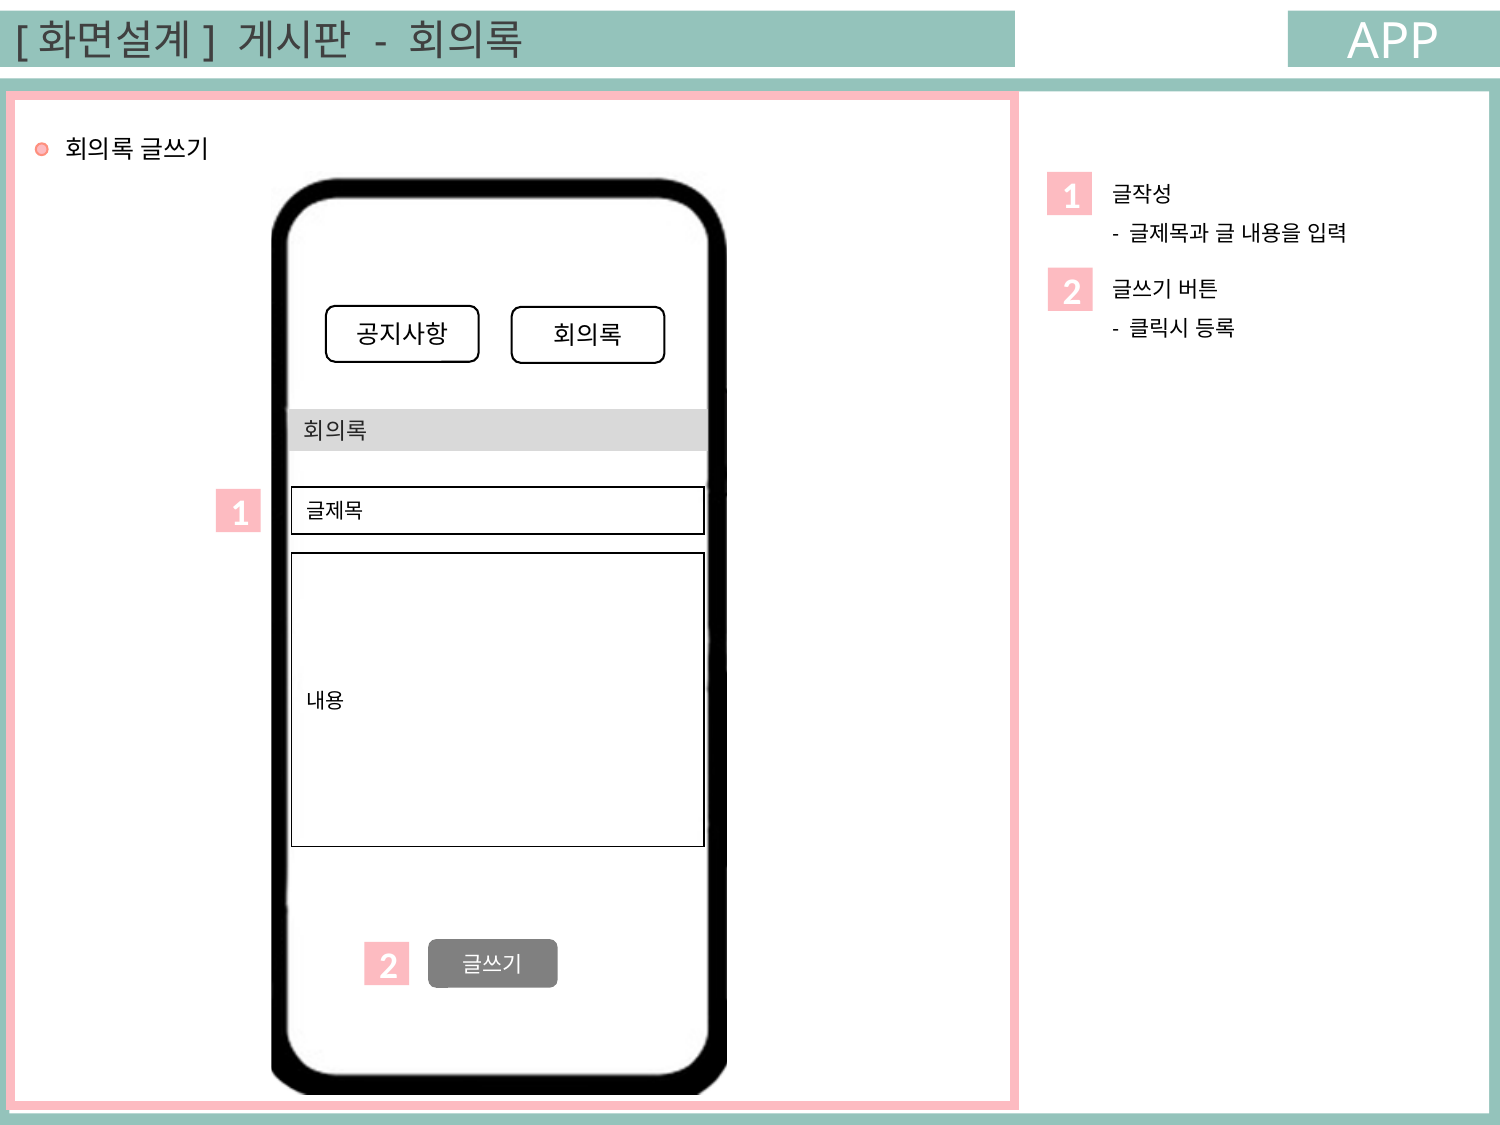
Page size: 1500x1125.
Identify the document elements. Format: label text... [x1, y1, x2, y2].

picture [271, 171, 727, 1095]
text_box [화면설계] 게시판 - 회의록 [0, 9, 1016, 68]
text_box APP [1287, 10, 1500, 68]
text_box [0, 78, 1500, 1125]
